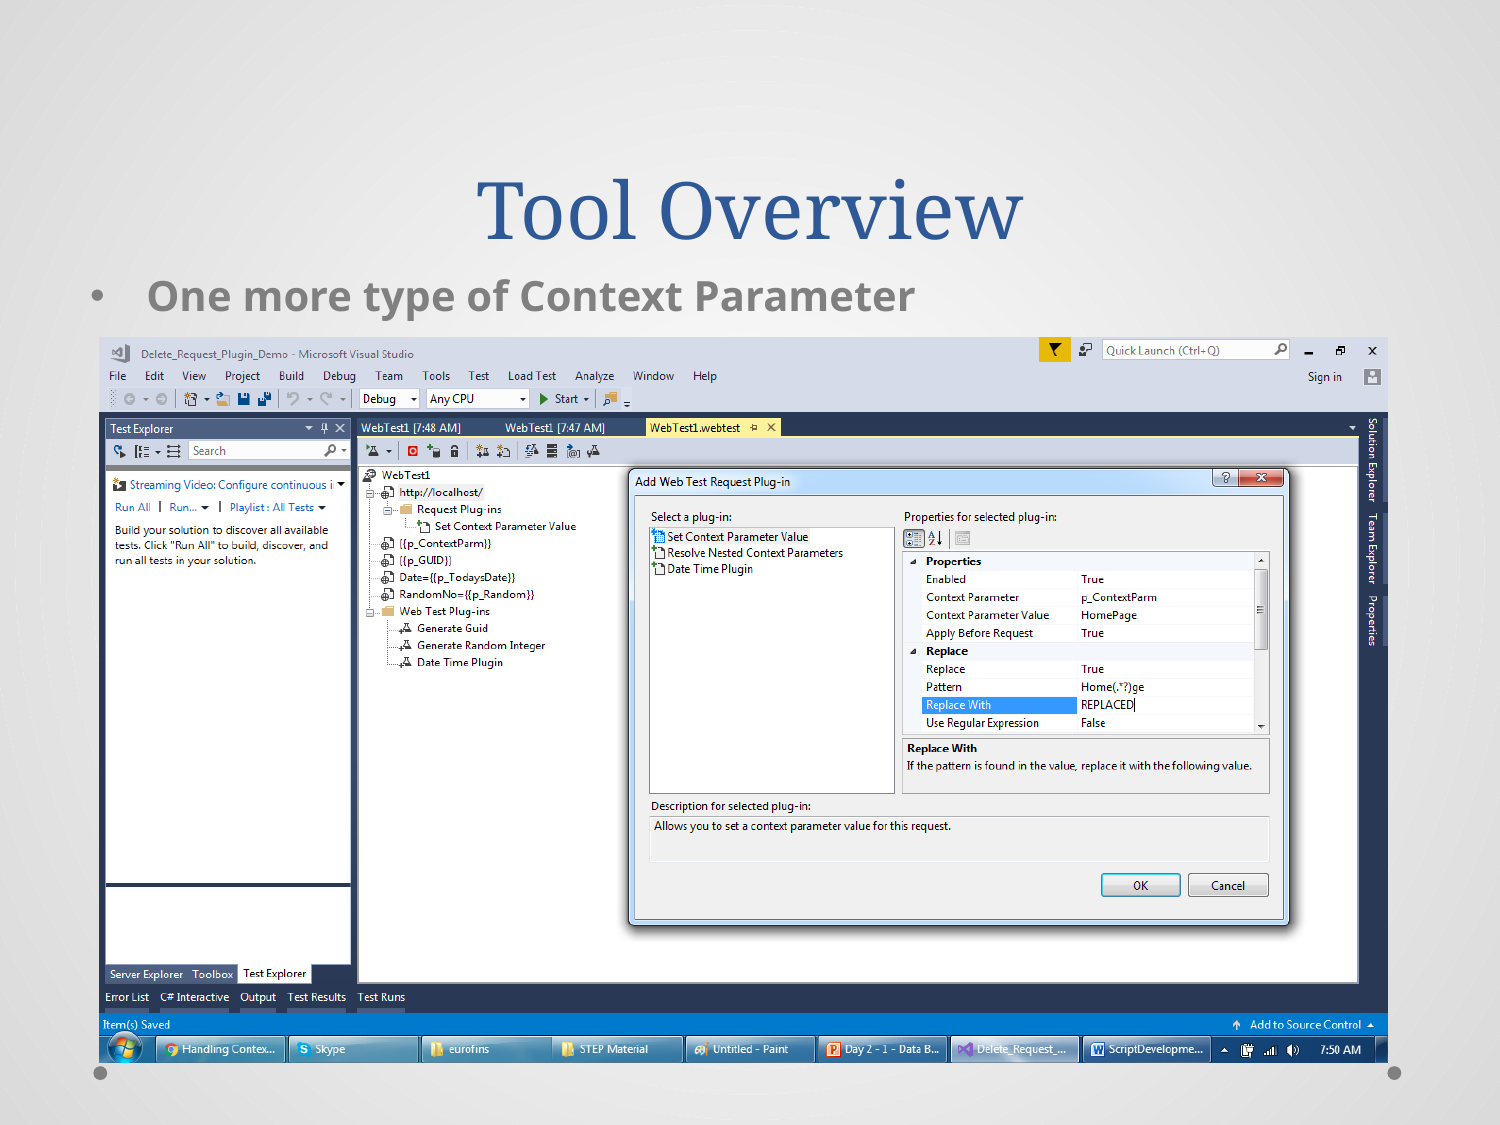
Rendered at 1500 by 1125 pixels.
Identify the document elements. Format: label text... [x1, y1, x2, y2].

picture [99, 337, 1388, 1063]
list One more type of Context Parameter [75, 262, 1425, 1005]
title Tool Overview [75, 0, 1425, 262]
